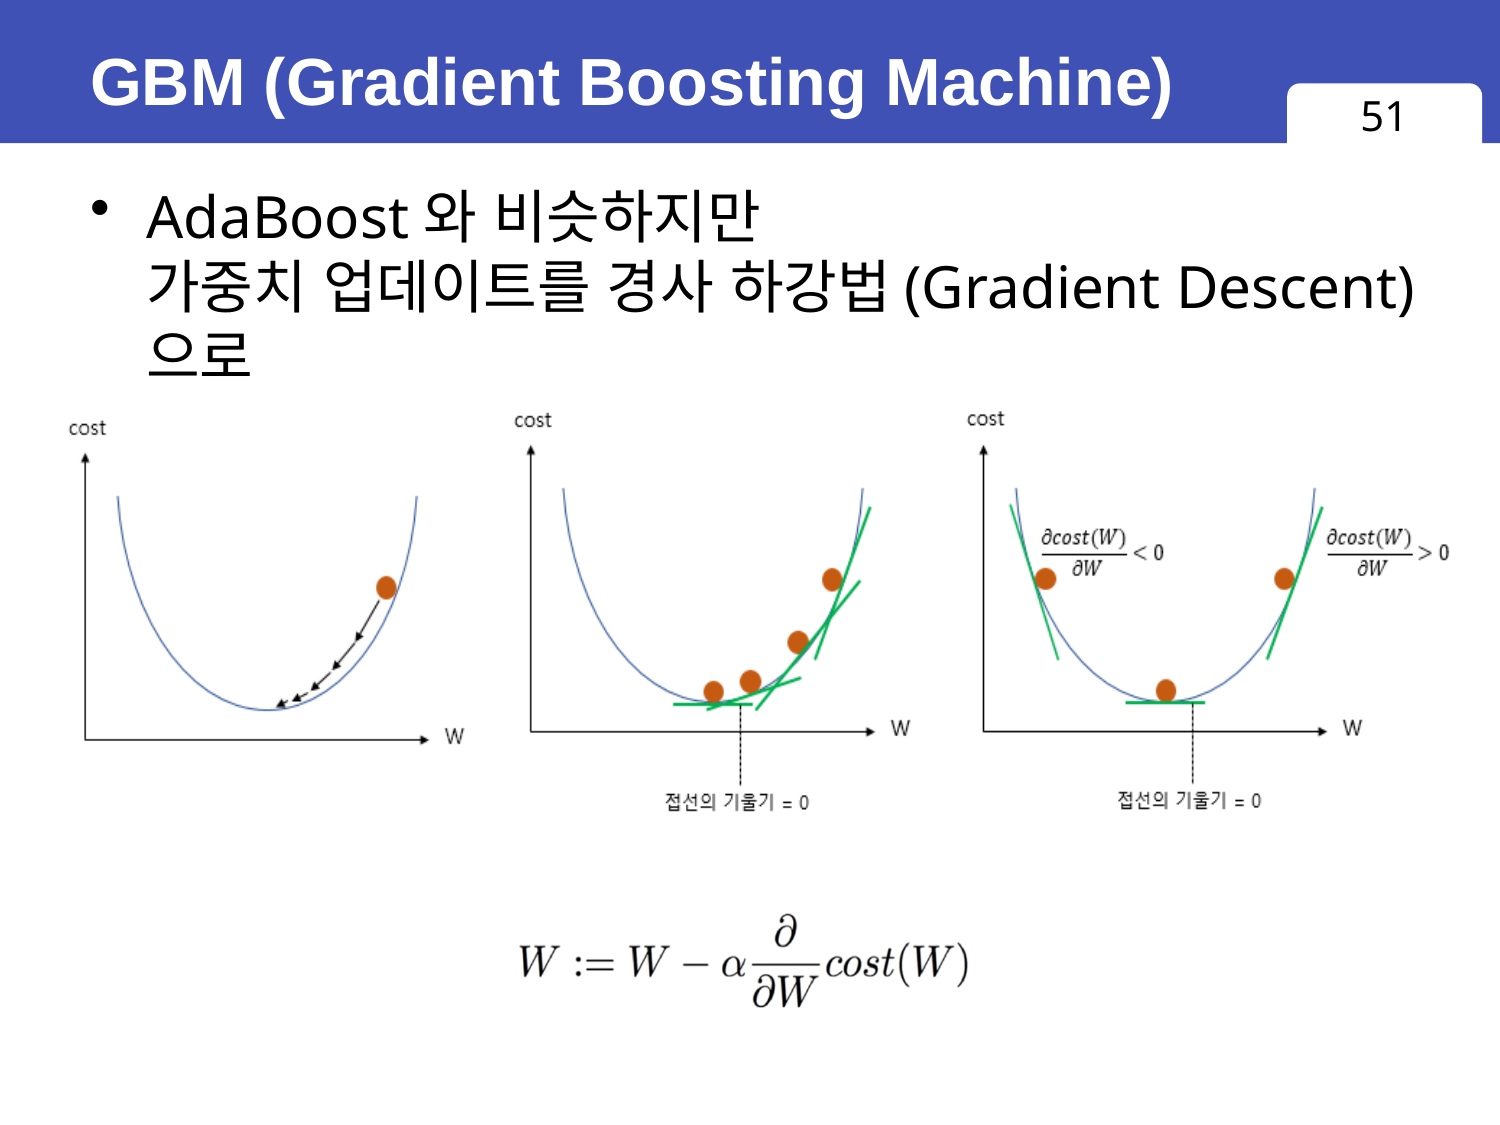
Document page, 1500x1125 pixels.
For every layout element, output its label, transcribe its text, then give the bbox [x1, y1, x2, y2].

list AdaBoost와 비슷하지만 가중치 업데이트를 경사 하강법(Gradient Descent) 으로 [74, 172, 1483, 1095]
slide_number 51 [1286, 81, 1483, 161]
picture [510, 410, 912, 816]
title GBM (Gradient Boosting Machine) [74, 16, 1426, 141]
picture [62, 410, 466, 752]
picture [483, 885, 991, 1027]
picture [956, 410, 1453, 811]
